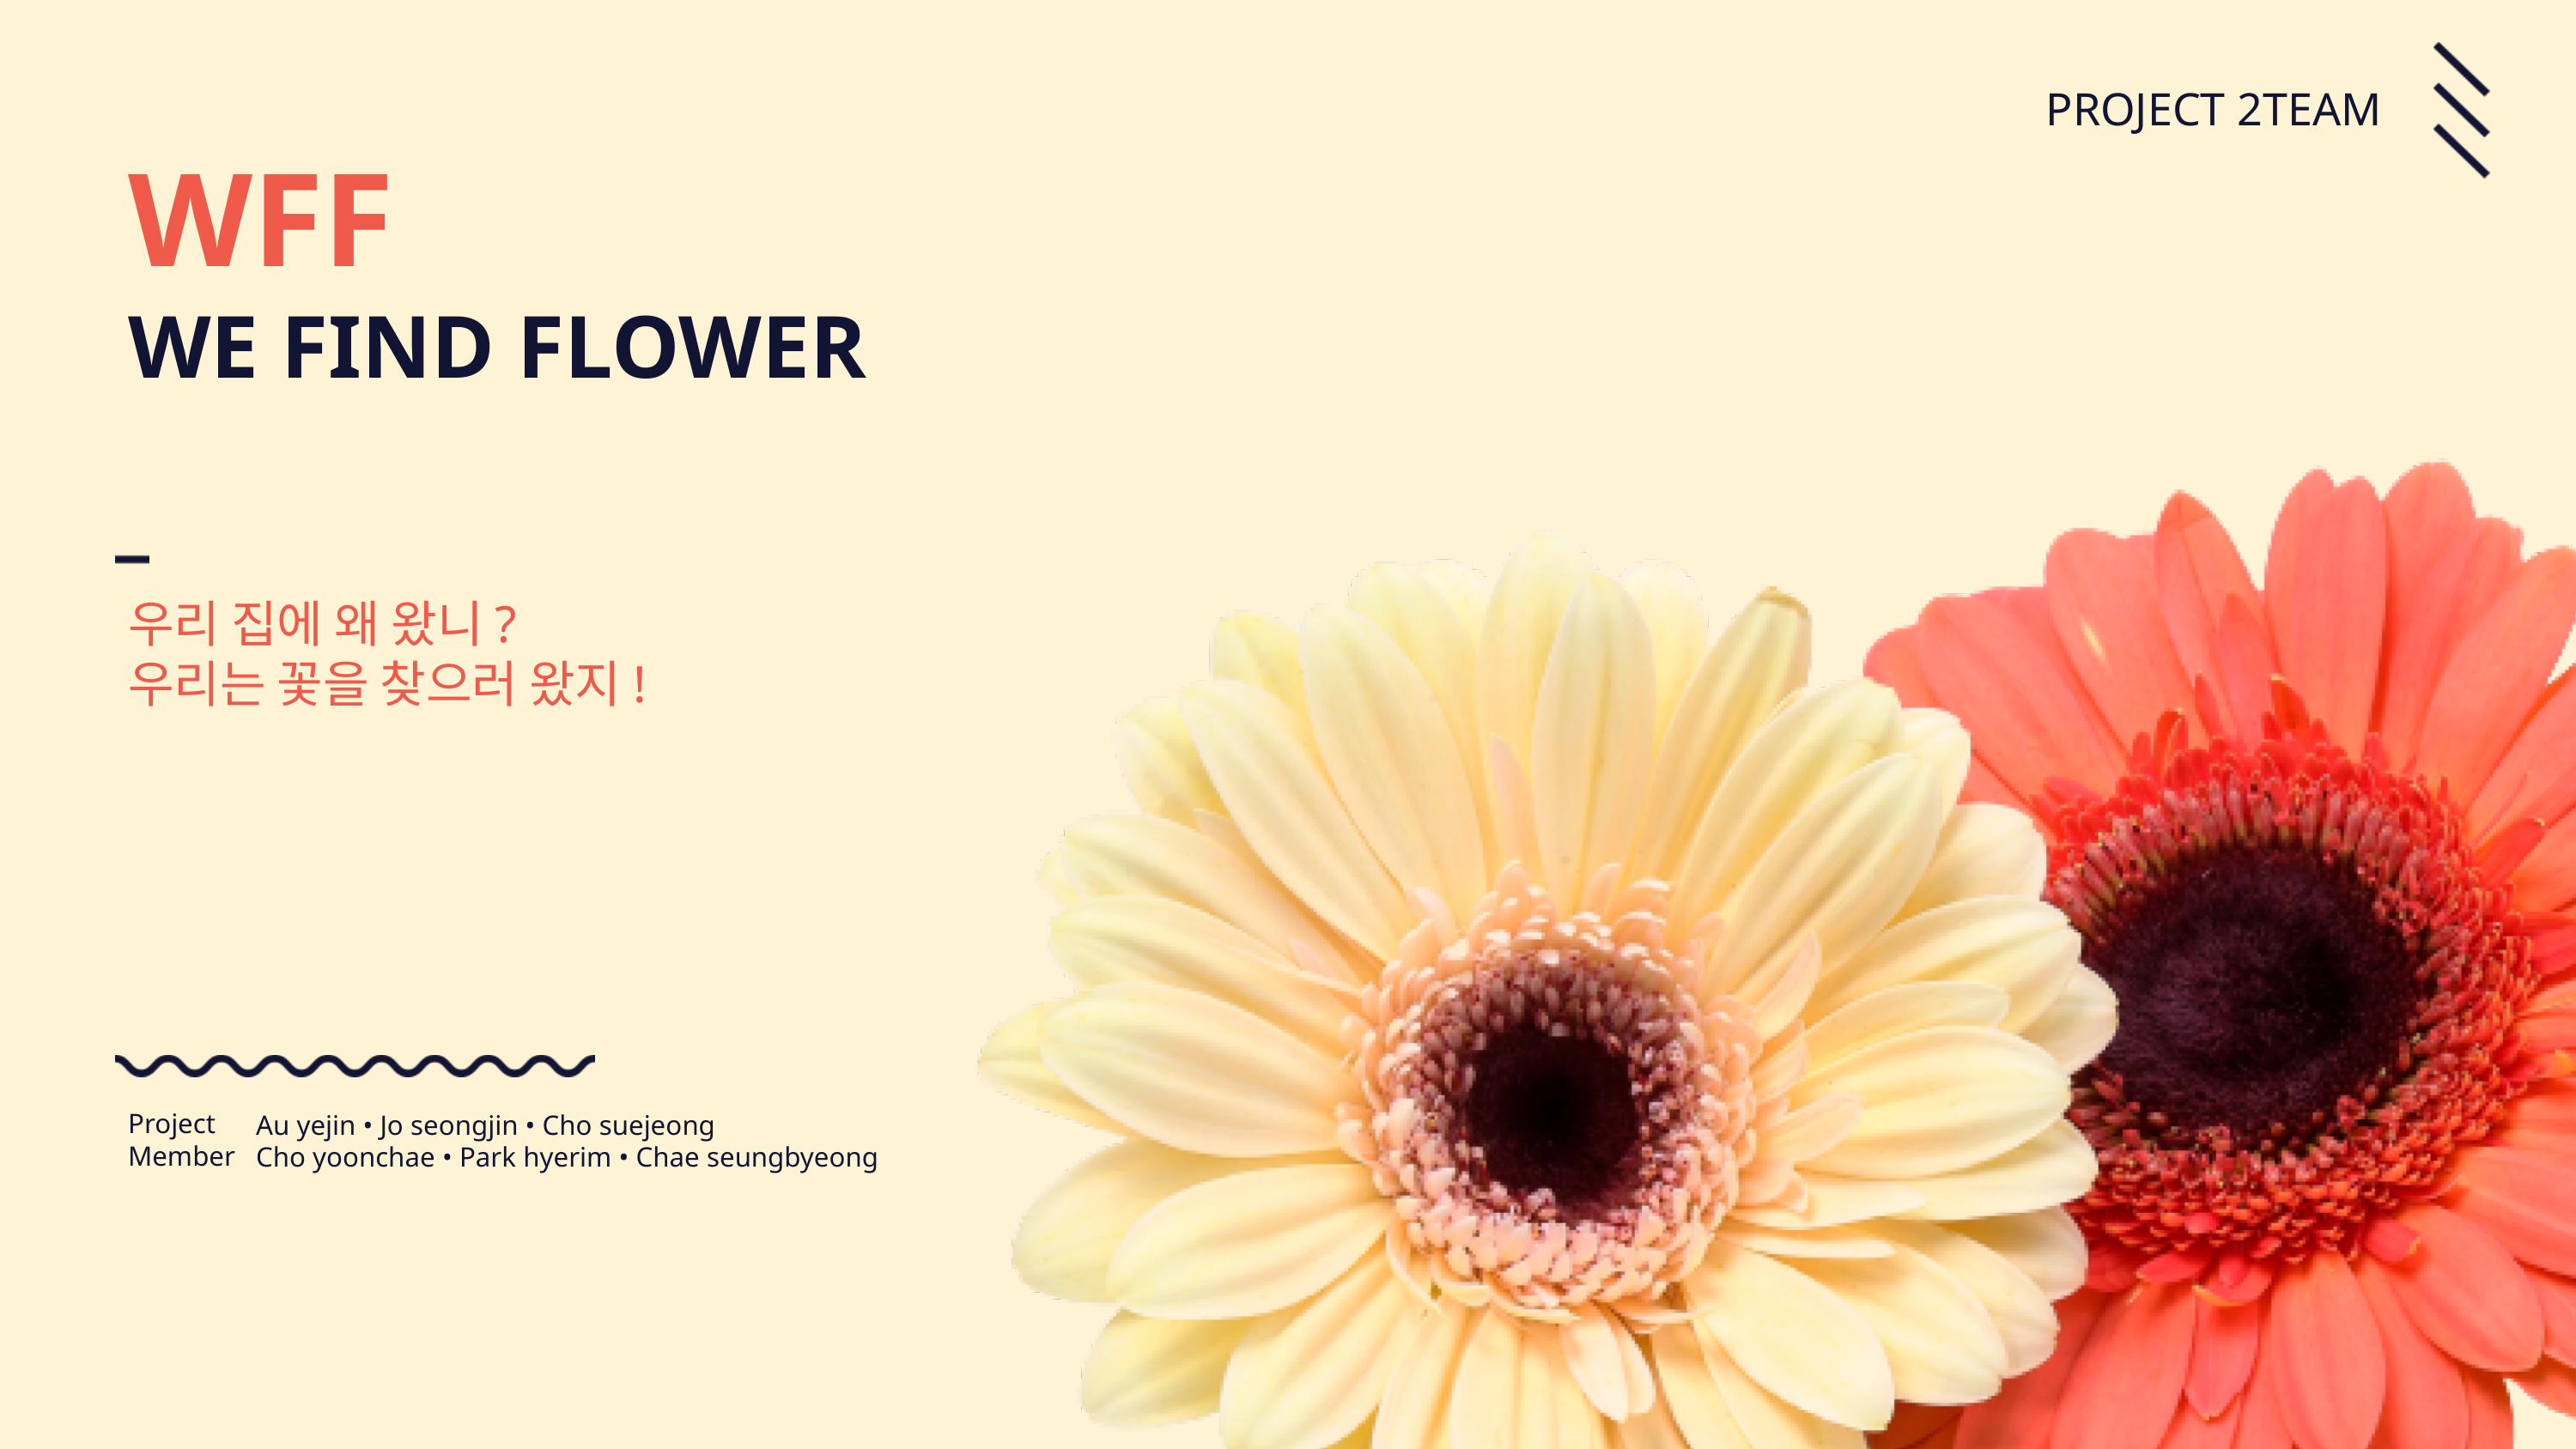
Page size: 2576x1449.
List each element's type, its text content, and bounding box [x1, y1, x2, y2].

text_box 우리 집에 왜 왔니? 우리는 꽃을 찾으러 왔지! [115, 586, 769, 719]
text_box Project Member [115, 1100, 291, 1178]
text_box [0, 0, 2576, 1449]
text_box PROJECT 2TEAM [1675, 74, 2395, 141]
picture [895, 362, 2576, 1449]
text_box WFF WE FIND FLOWER [115, 131, 1442, 441]
picture [114, 1055, 595, 1078]
picture [2433, 42, 2490, 179]
picture [114, 545, 149, 575]
text_box Au yejin • Jo seongjin • Cho suejeong Cho yoonchae • Park hyerim • Chae seungbyeong [243, 1101, 890, 1179]
